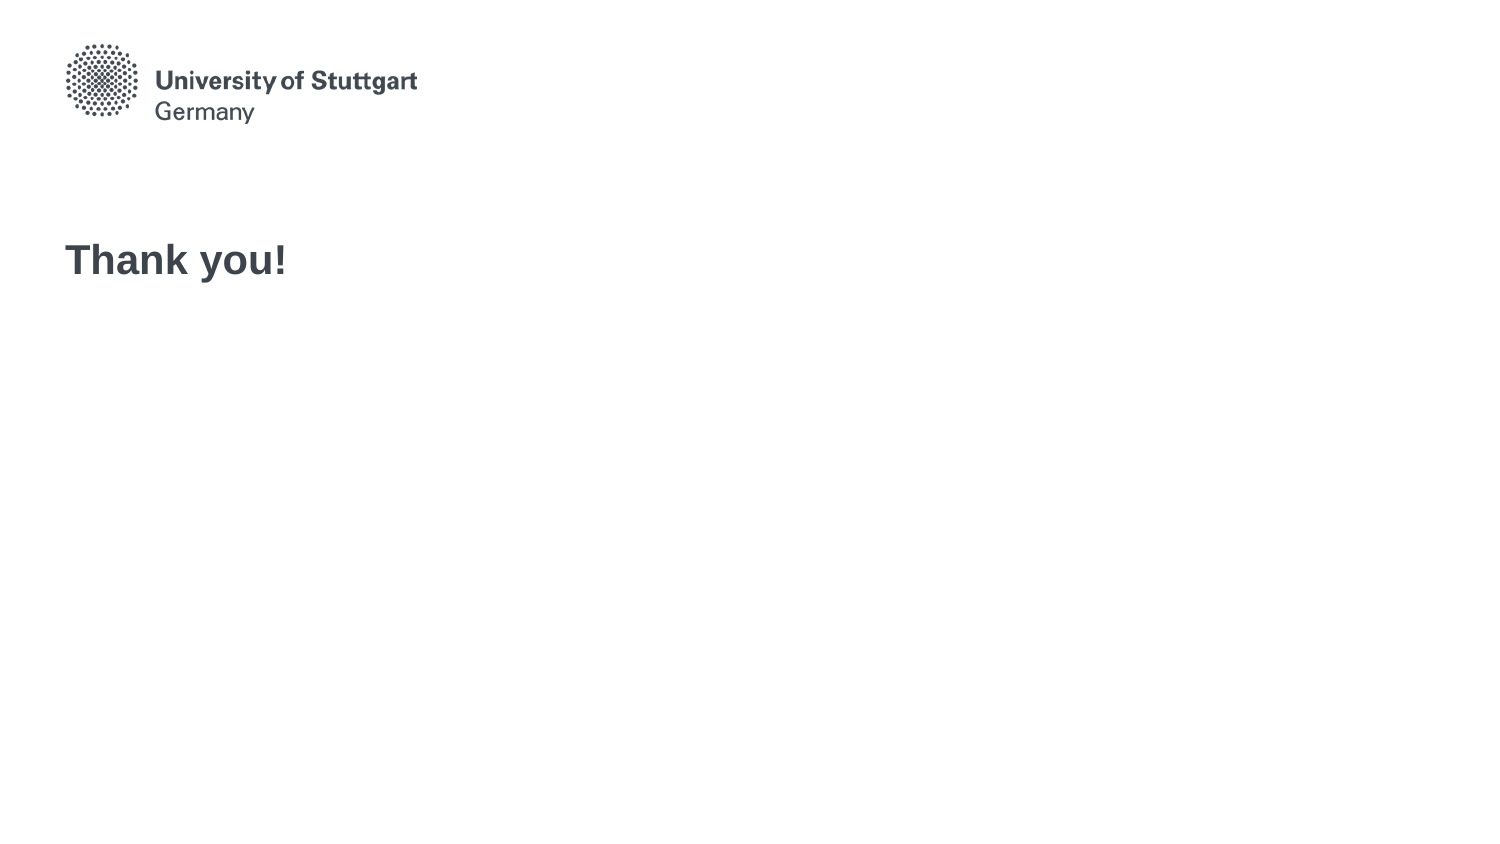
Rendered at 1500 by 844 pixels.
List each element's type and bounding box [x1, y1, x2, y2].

picture [66, 44, 417, 124]
